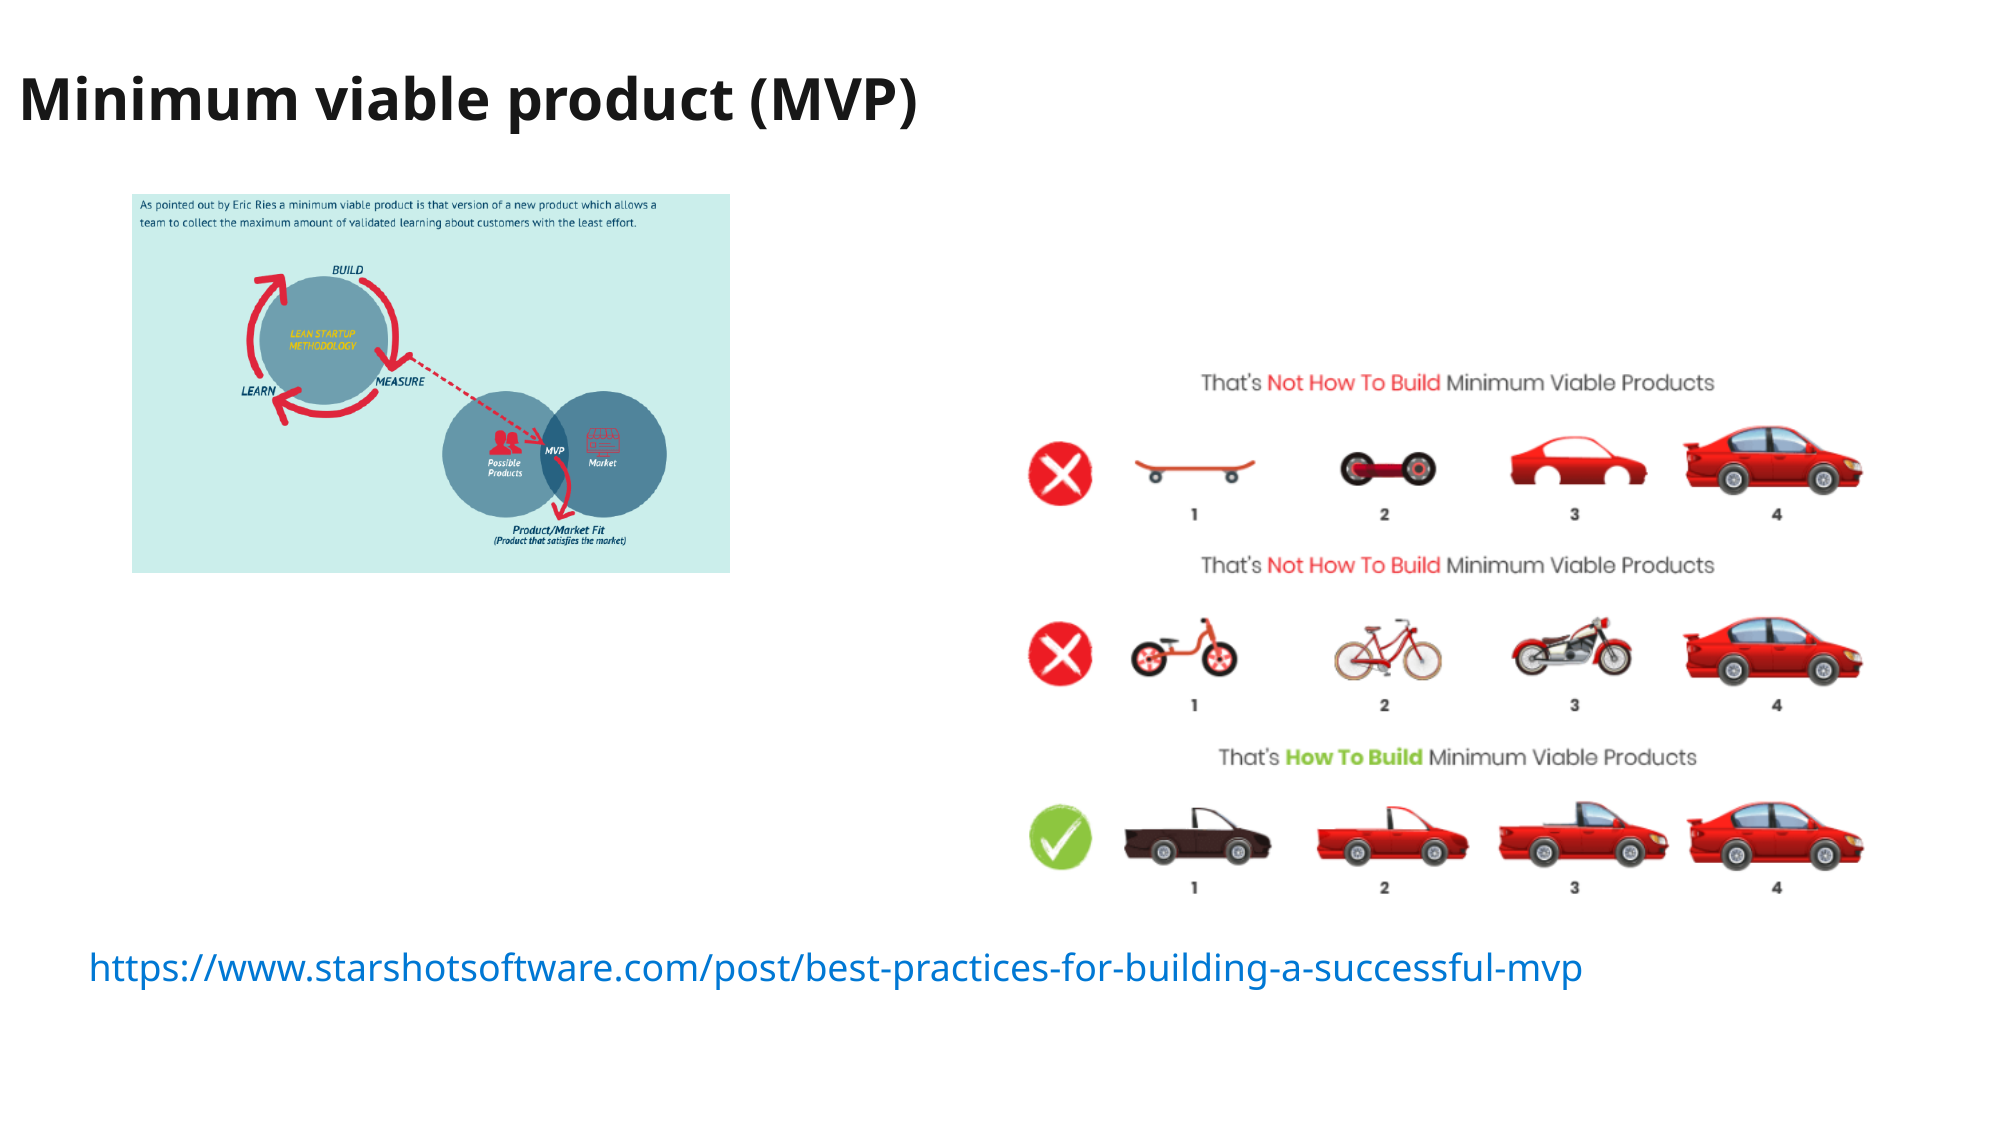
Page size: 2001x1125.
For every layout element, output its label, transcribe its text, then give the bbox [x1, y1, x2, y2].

picture [132, 194, 730, 573]
list Minimum viable product (MVP) [18, 62, 1395, 171]
picture [1007, 314, 1897, 914]
text_box https://www.starshotsoftware.com/post/best-practices-for-building-a-successful-mvp [73, 936, 1799, 1003]
